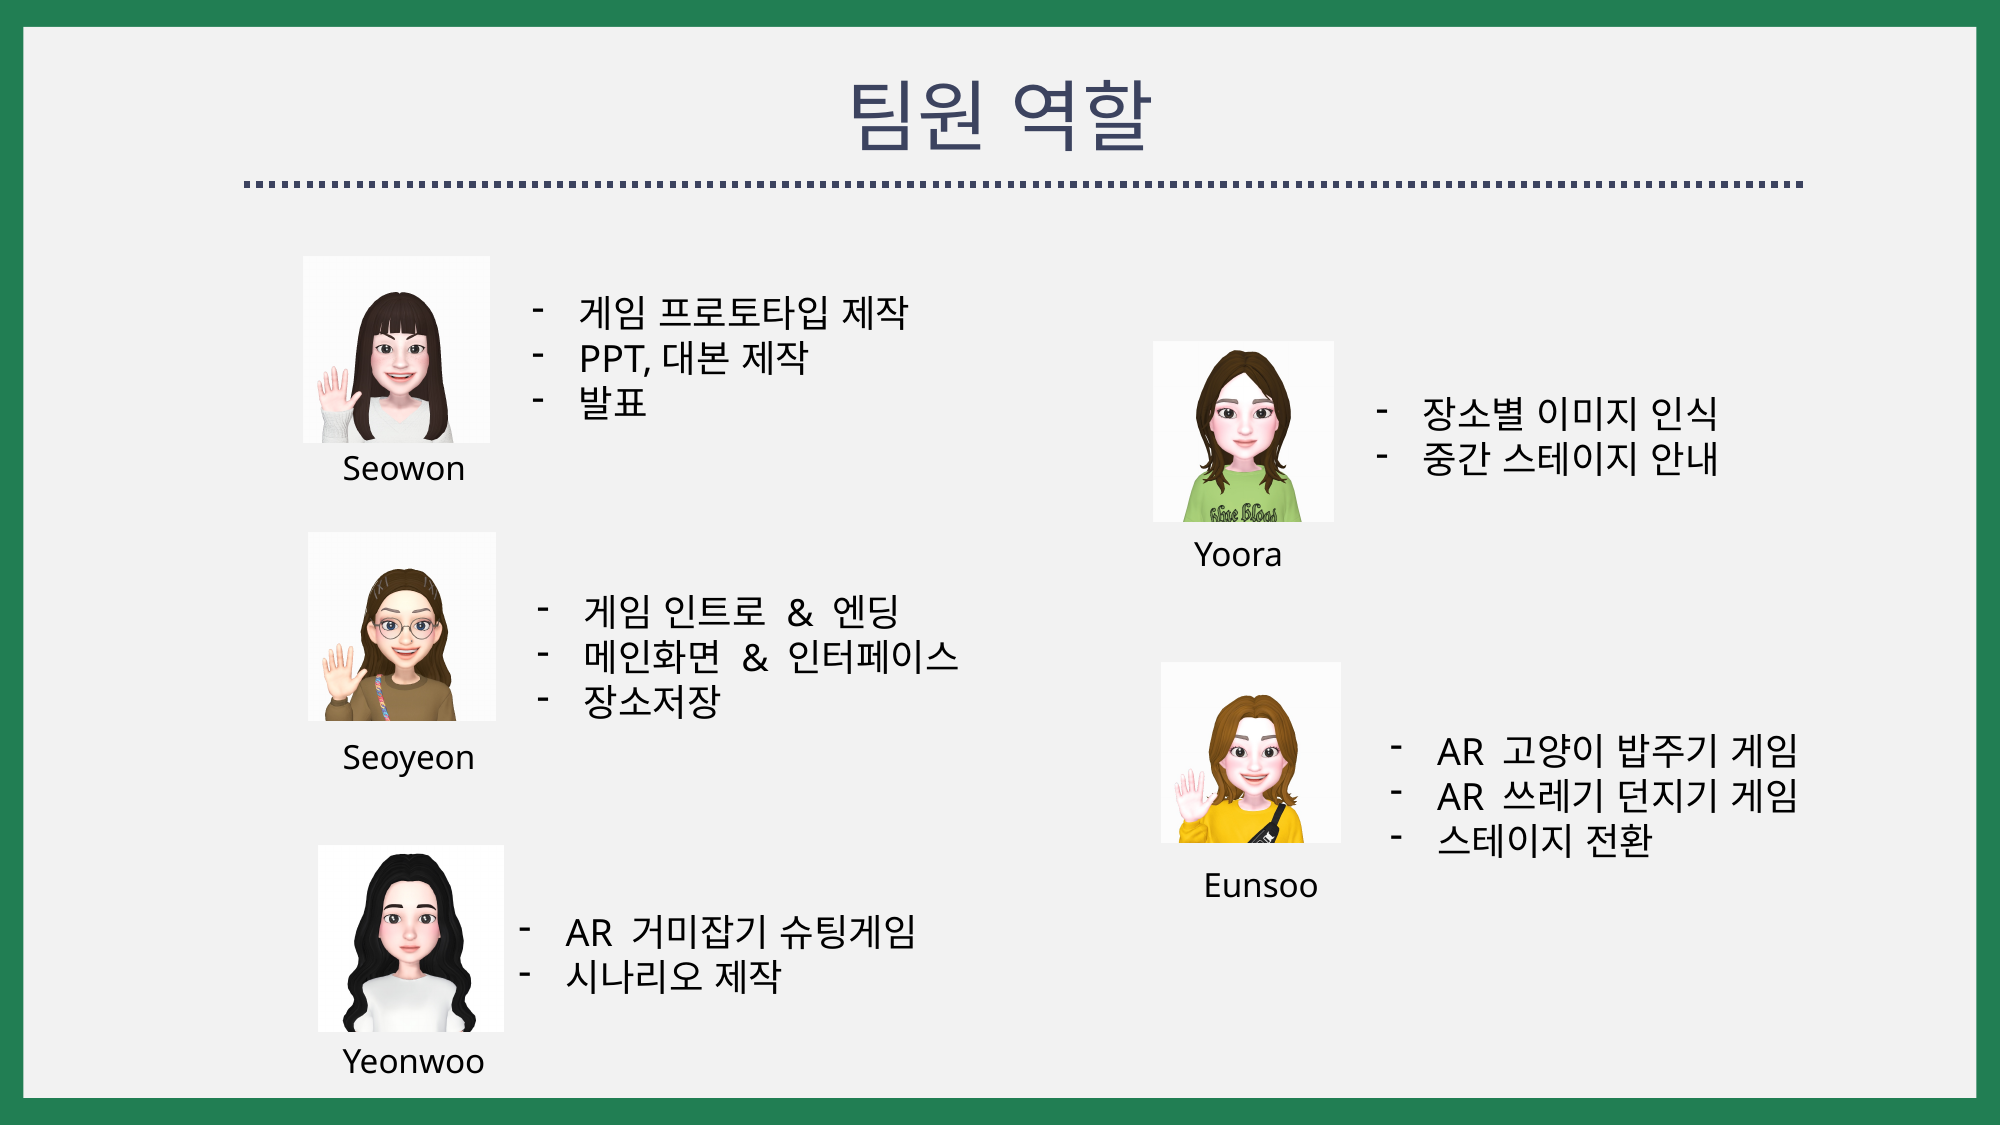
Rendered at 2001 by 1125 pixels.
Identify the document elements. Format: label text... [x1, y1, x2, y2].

text_box 게임 인트로 & 엔딩 메인화면 & 인터페이스 장소저장 [522, 581, 1039, 732]
picture [317, 845, 504, 1032]
text_box AR 거미잡기 슈팅게임 시나리오 제작 [503, 901, 1021, 1052]
text_box 장소별 이미지 인식 중간 스테이지 안내 [1360, 384, 1878, 489]
text_box Seoyeon [327, 729, 511, 784]
picture [303, 256, 490, 443]
text_box Yeonwoo [327, 1032, 511, 1088]
text_box 게임 프로토타입 제작 PPT,대본 제작 발표 [517, 283, 975, 433]
text_box Eunsoo [1188, 857, 1371, 912]
text_box AR 고양이 밥주기 게임 AR 쓰레기 던지기 게임 스테이지 전환 [1375, 720, 1893, 870]
text_box 팀원 역할 [354, 60, 1646, 169]
picture [1161, 662, 1341, 843]
text_box Yoora [1179, 525, 1302, 581]
text_box Seowon [327, 439, 511, 495]
picture [1153, 341, 1334, 522]
text_box [22, 26, 1977, 1099]
picture [308, 532, 496, 721]
